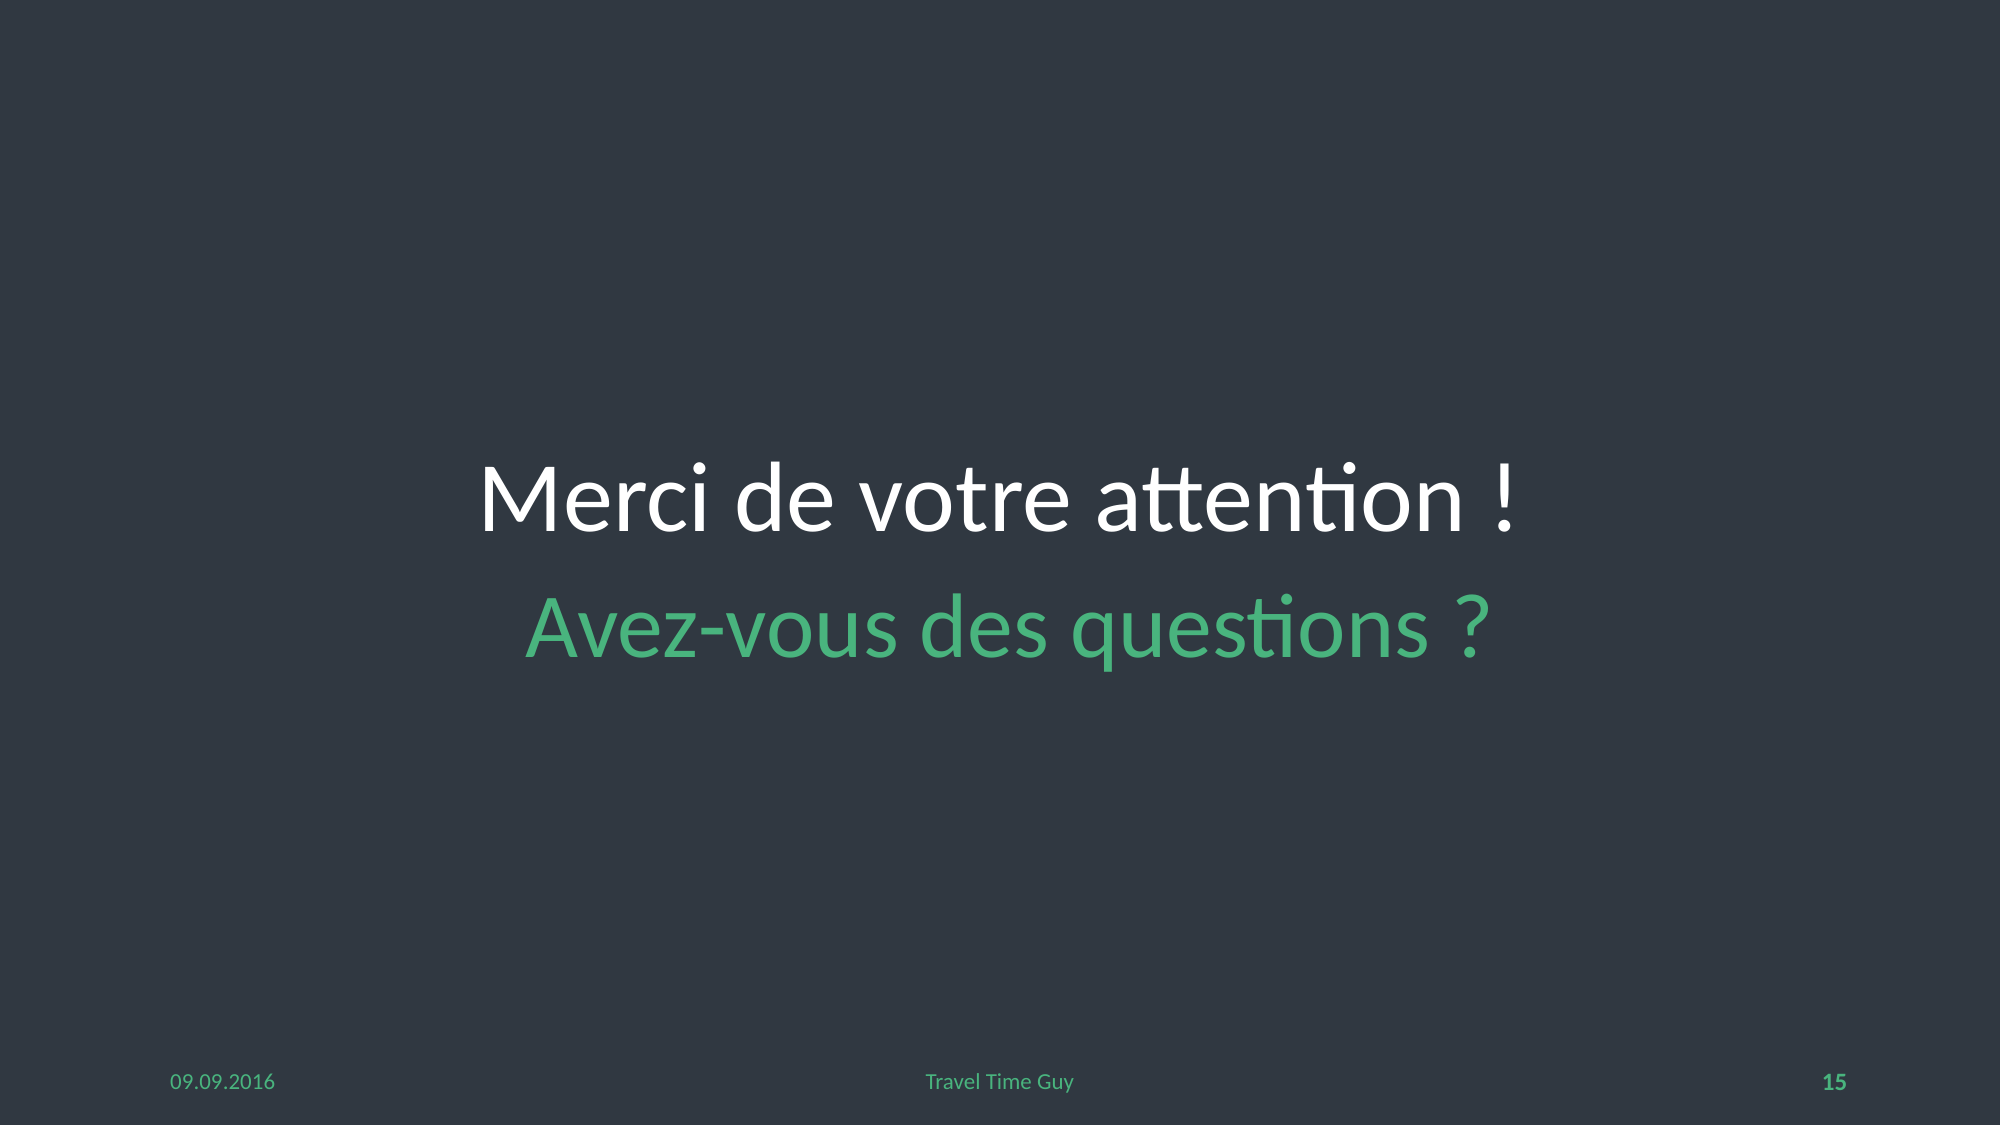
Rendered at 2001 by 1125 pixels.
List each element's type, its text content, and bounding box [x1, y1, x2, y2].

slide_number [137, 1058, 588, 1103]
slide_number 15 [1412, 1058, 1863, 1103]
footer Travel Time Guy [662, 1058, 1338, 1103]
text_box Avez-vous des questions ? [490, 558, 1510, 683]
title Merci de votre attention ! [136, 425, 1863, 574]
